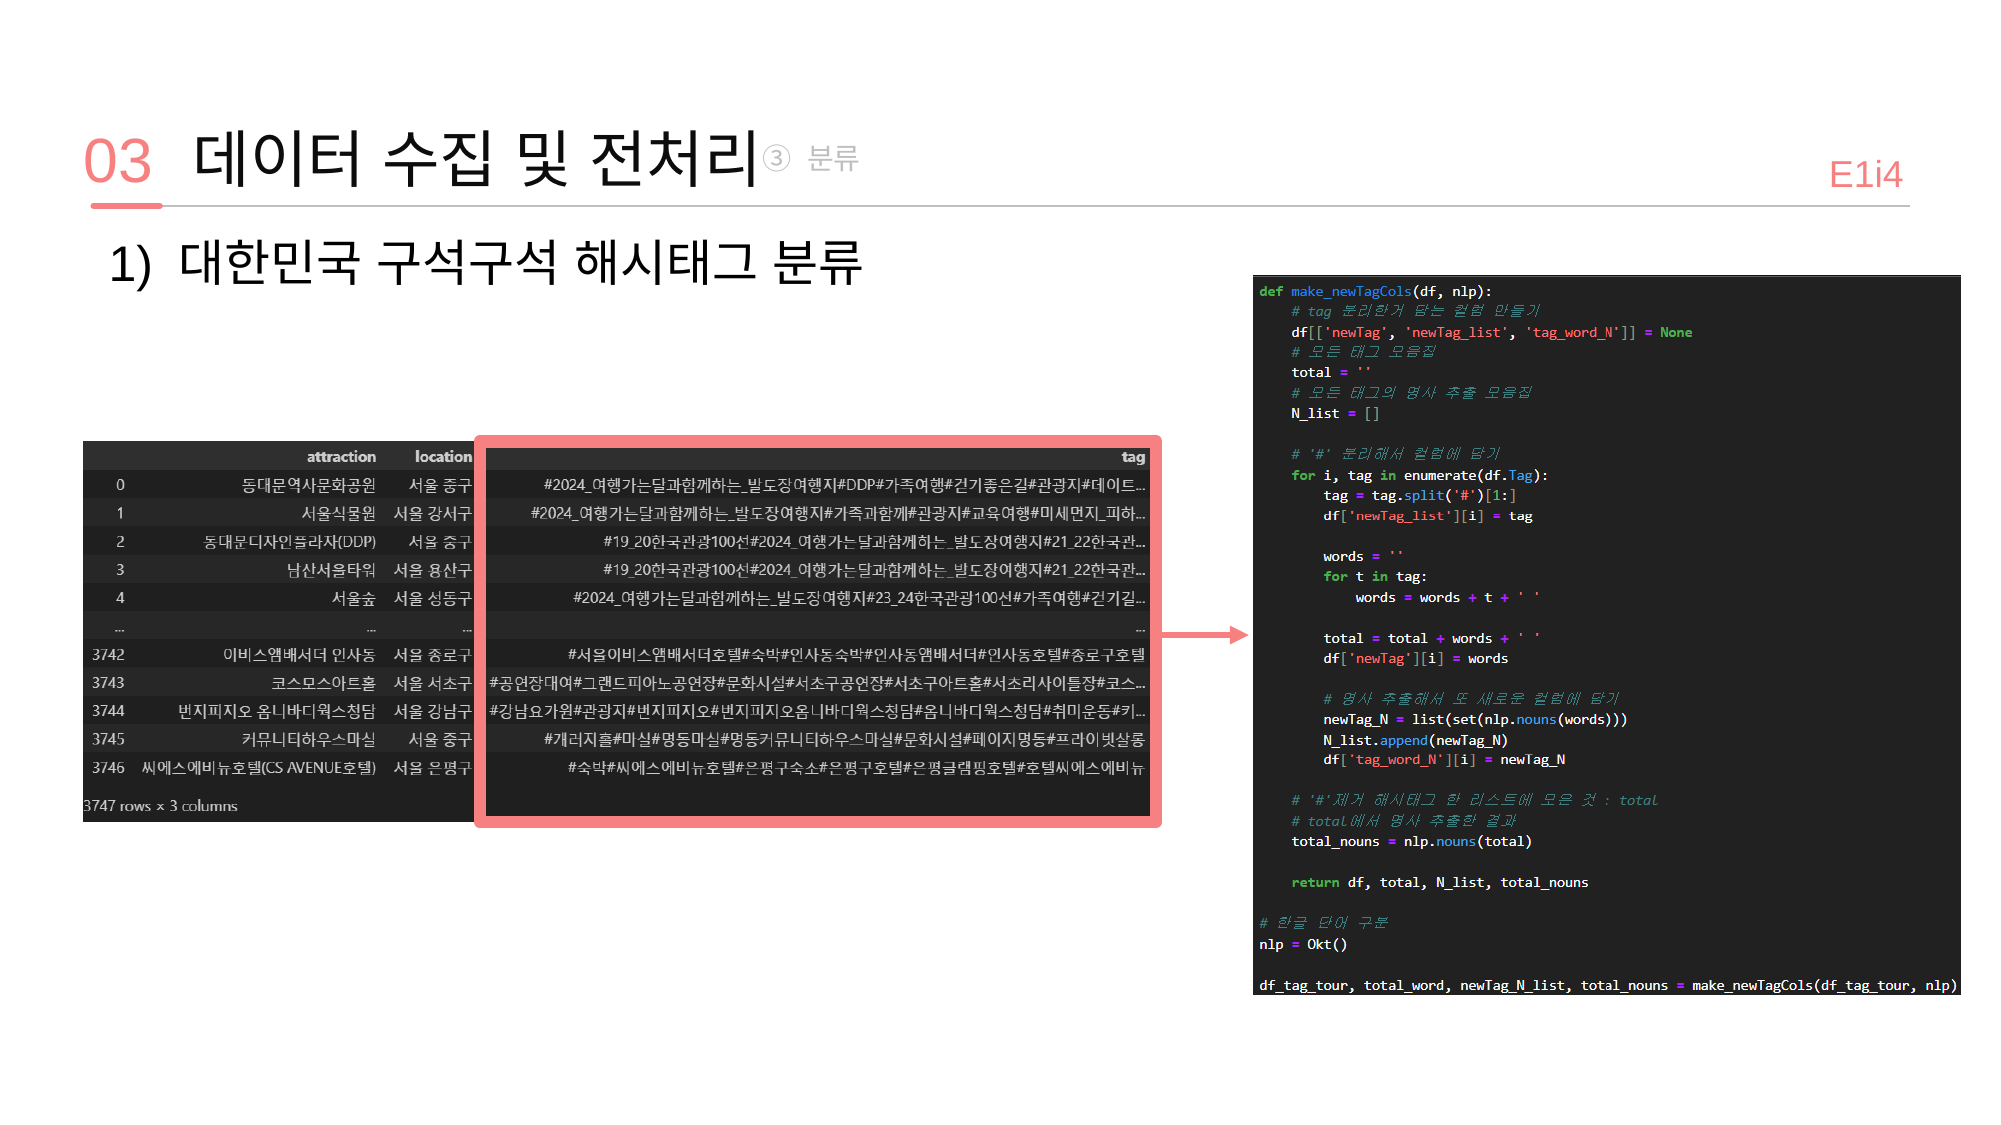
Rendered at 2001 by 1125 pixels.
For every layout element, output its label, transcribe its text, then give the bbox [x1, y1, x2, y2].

text_box E1i4 [1736, 150, 1904, 196]
text_box 03 [83, 119, 183, 195]
text_box 데이터 수집 및 전처리 [192, 119, 843, 195]
text_box ③ 분류 [762, 140, 1221, 176]
text_box [56, 381, 1193, 888]
text_box 1) 대한민국 구석구석 해시태그 분류 [93, 216, 942, 305]
picture [1253, 274, 1961, 996]
picture [82, 441, 1157, 823]
